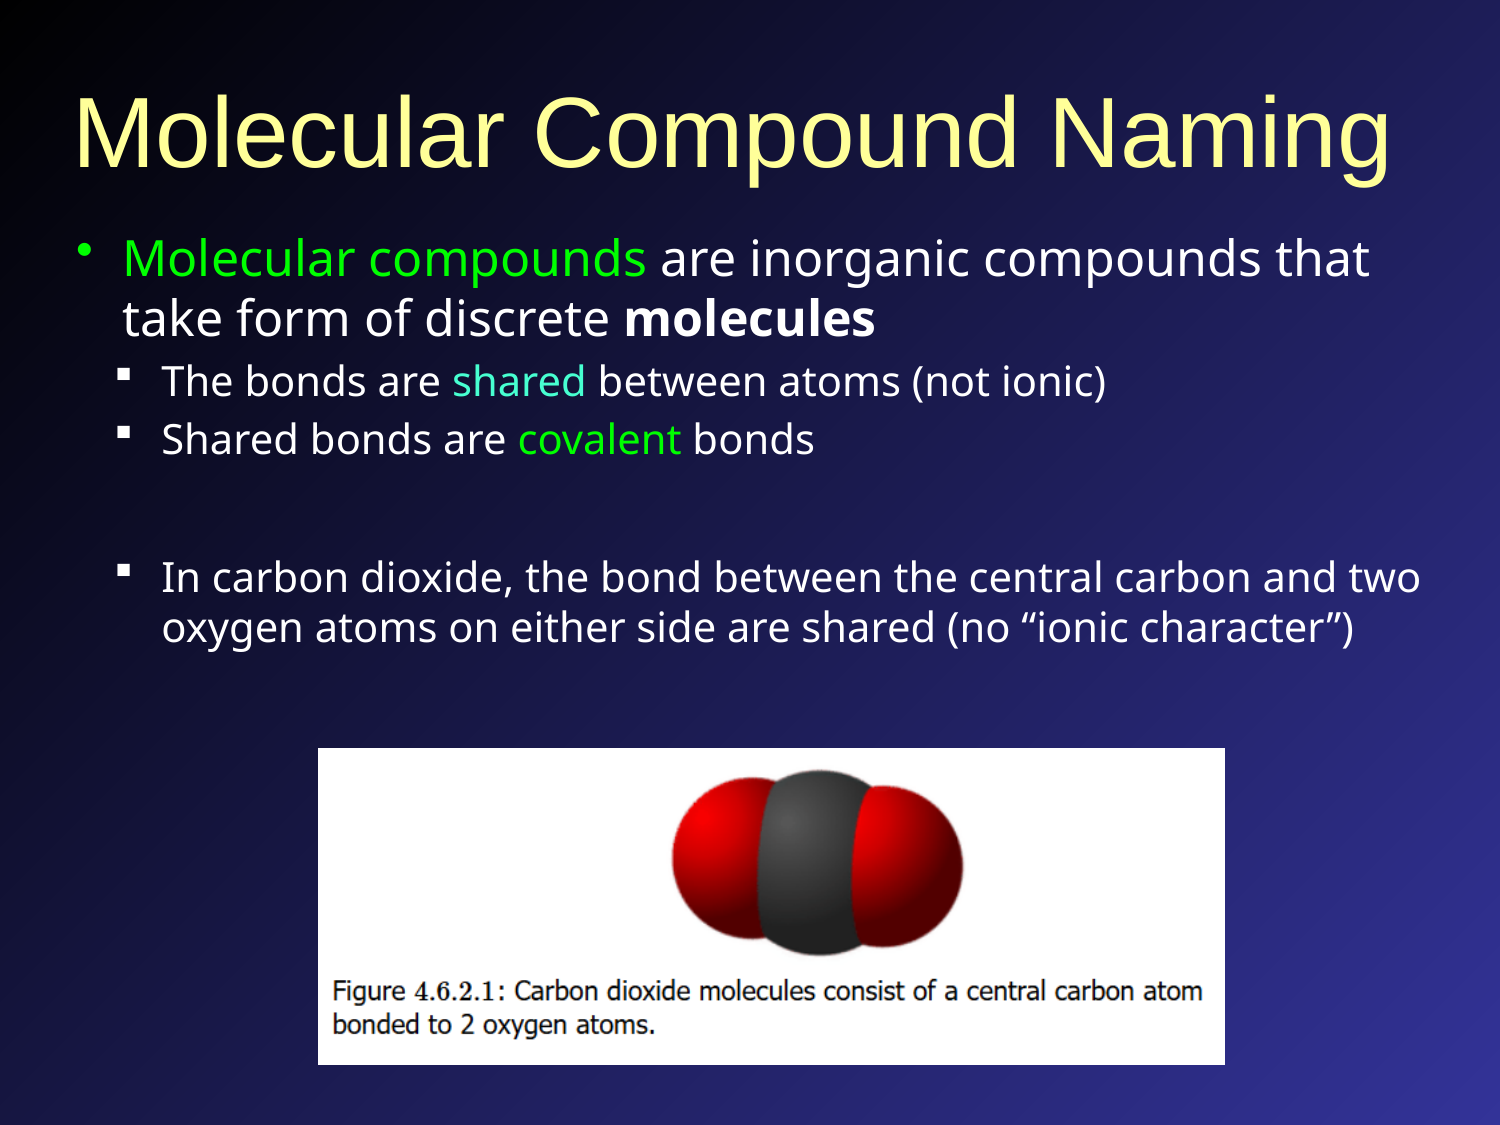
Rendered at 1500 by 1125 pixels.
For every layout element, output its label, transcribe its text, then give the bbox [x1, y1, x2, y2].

title Molecular Compound Naming [57, 59, 1440, 197]
list Molecular compounds are inorganic compounds that take form of discrete molecules The bonds are shared between atoms (not ionic) Shared bonds are covalent bonds In carbon dioxide, the bond between the central carbon and two oxygen atoms on either side are shared (no “ionic character”) [60, 218, 1438, 1075]
picture [317, 748, 1225, 1065]
